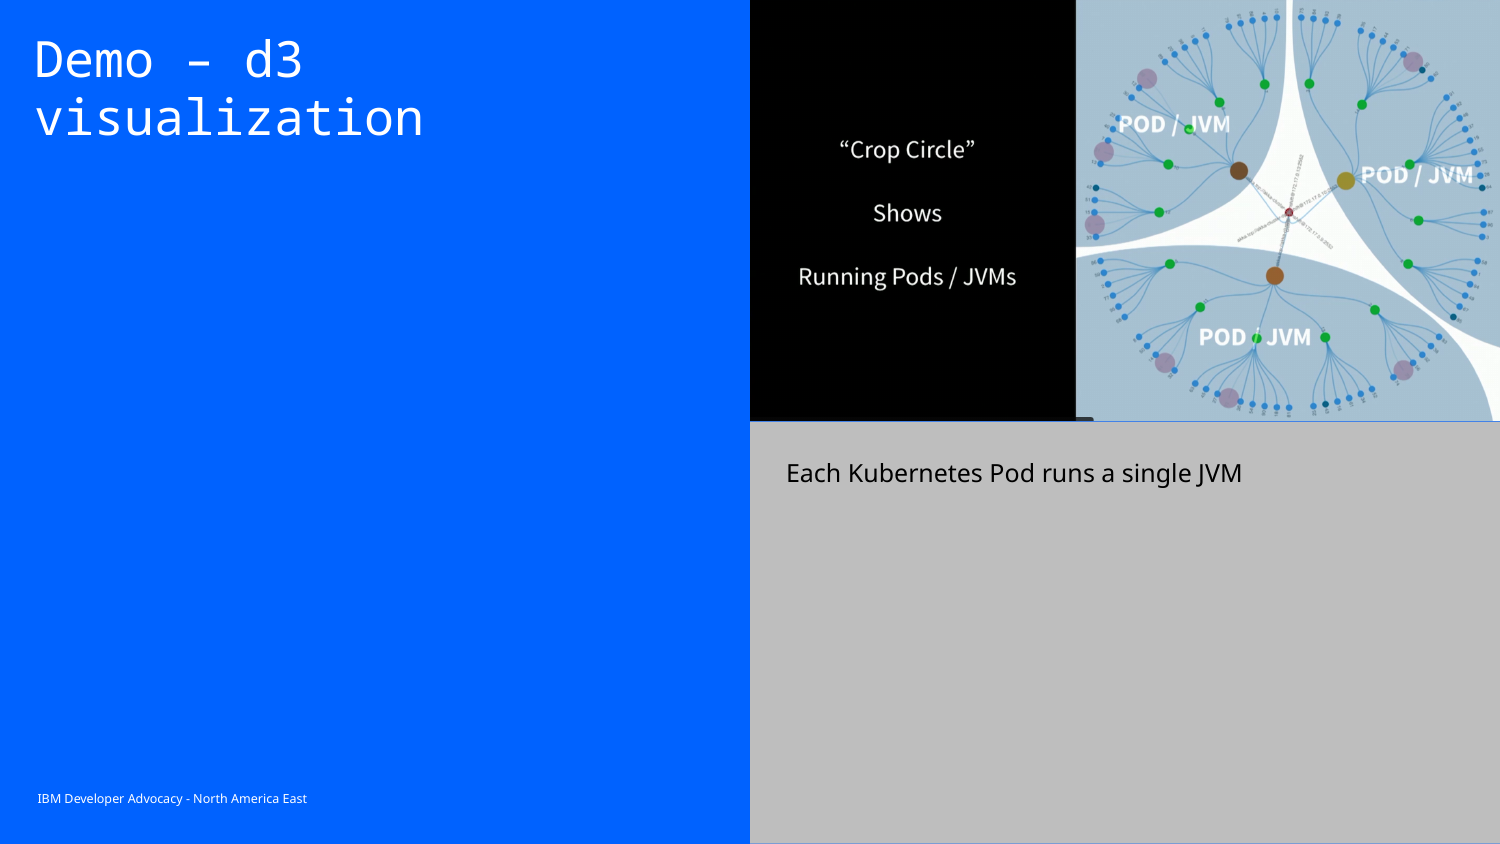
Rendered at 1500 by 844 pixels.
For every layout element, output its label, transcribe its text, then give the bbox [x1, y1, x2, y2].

title Demo – d3 visualization [34, 28, 714, 161]
list Each Kubernetes Pod runs a single JVM [750, 428, 1500, 844]
footer IBM Developer Advocacy - North America East [37, 785, 713, 813]
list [749, 0, 1500, 422]
